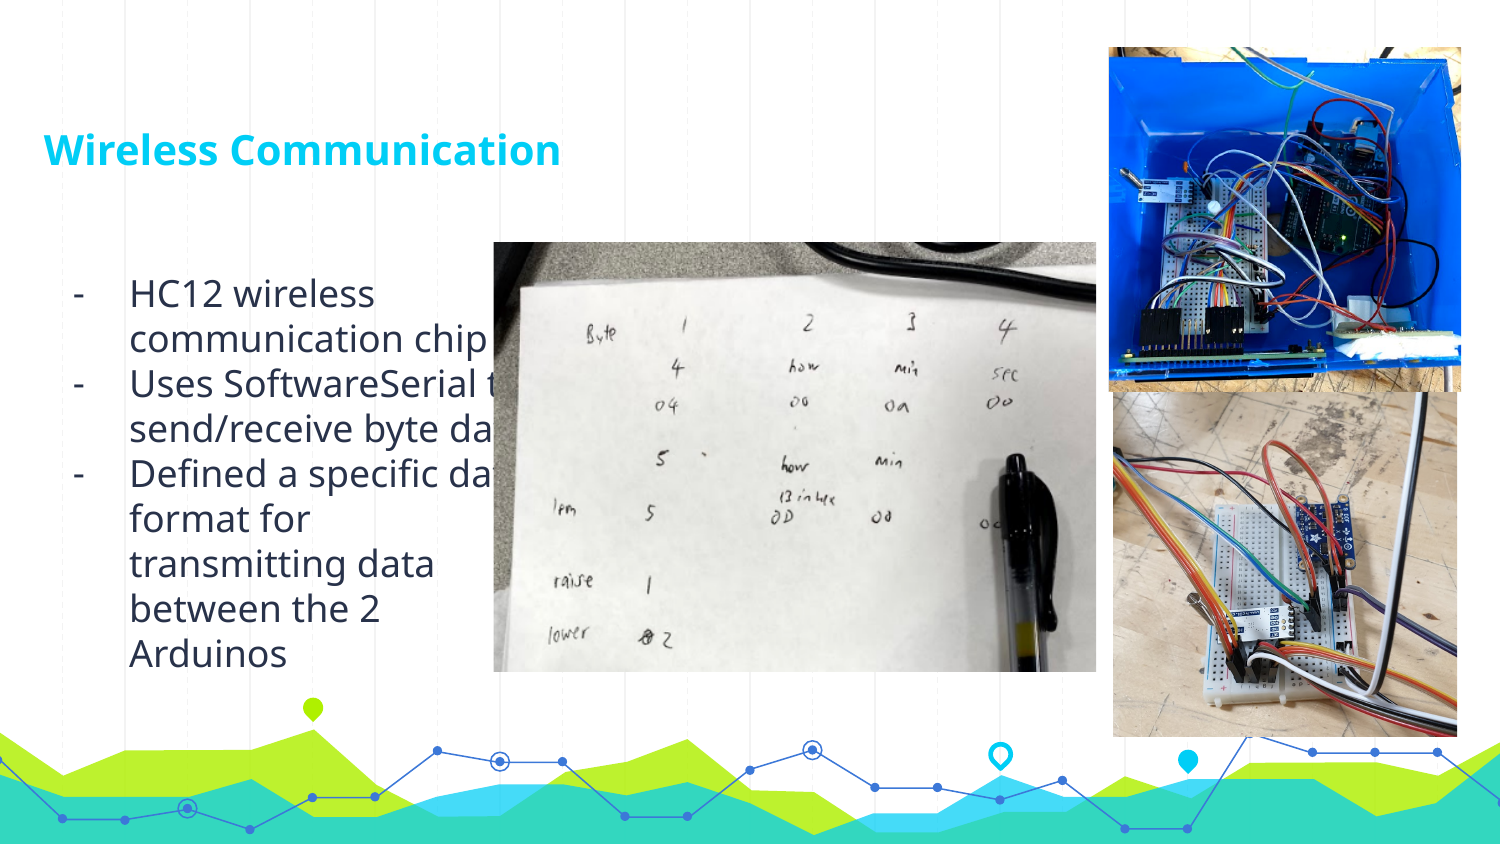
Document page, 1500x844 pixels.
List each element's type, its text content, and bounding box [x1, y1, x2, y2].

picture [493, 242, 1097, 673]
title Wireless Communication [0, 71, 877, 189]
list HC12 wireless communication chip Uses SoftwareSerial to send/receive byte data Defined a specific data format for transmitting data between the 2 Arduinos [39, 254, 546, 693]
picture [1108, 47, 1462, 737]
